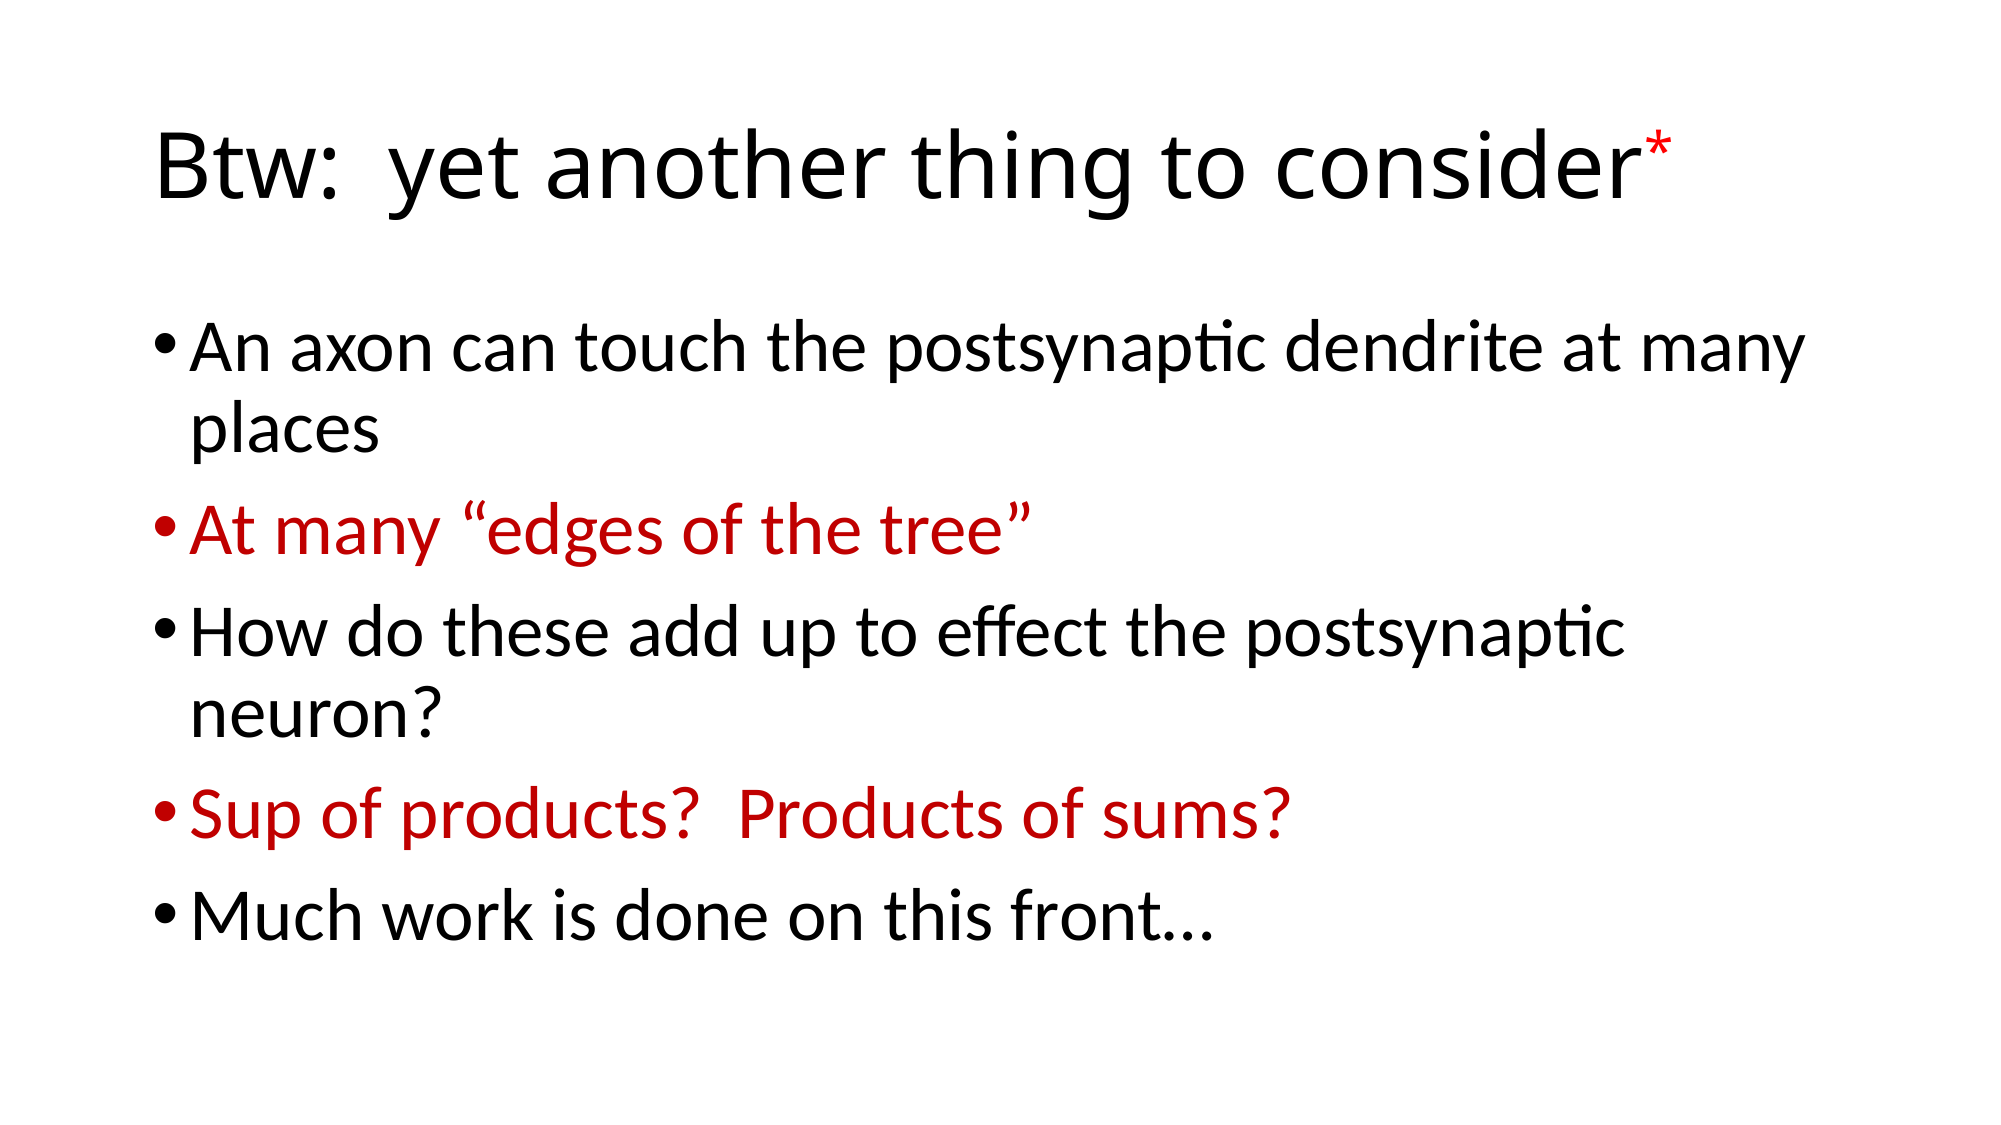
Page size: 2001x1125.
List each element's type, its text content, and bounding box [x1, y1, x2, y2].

list An axon can touch the postsynaptic dendrite at many places At many “edges of the tree” How do these add up to effect the postsynaptic neuron? Sup of products? Products of sums? Much work is done on this front… [137, 299, 1863, 1014]
title Btw: yet another thing to consider* [137, 59, 1863, 278]
